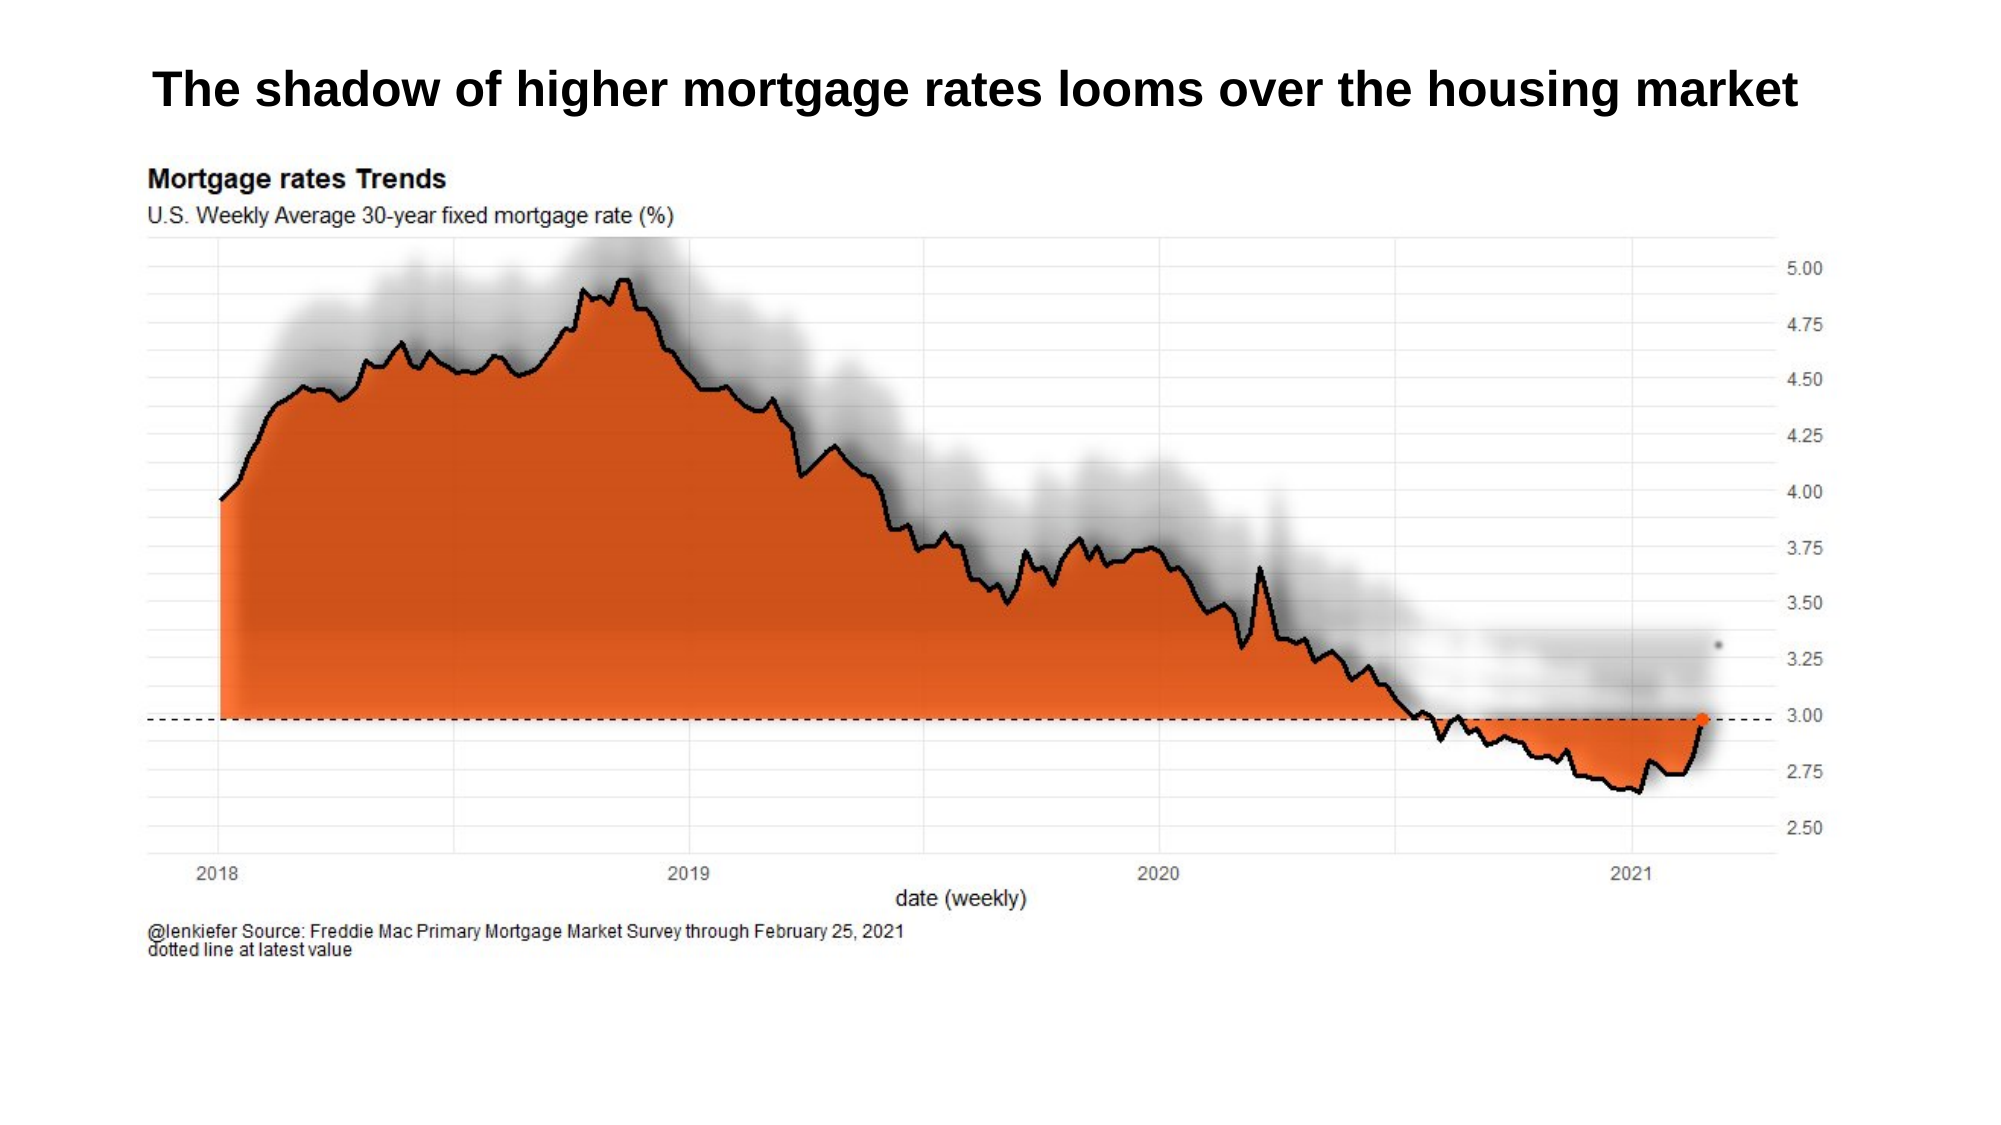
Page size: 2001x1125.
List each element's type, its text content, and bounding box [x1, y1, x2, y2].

text_box The shadow of higher mortgage rates looms over the housing market [137, 49, 1817, 124]
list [137, 155, 1863, 970]
